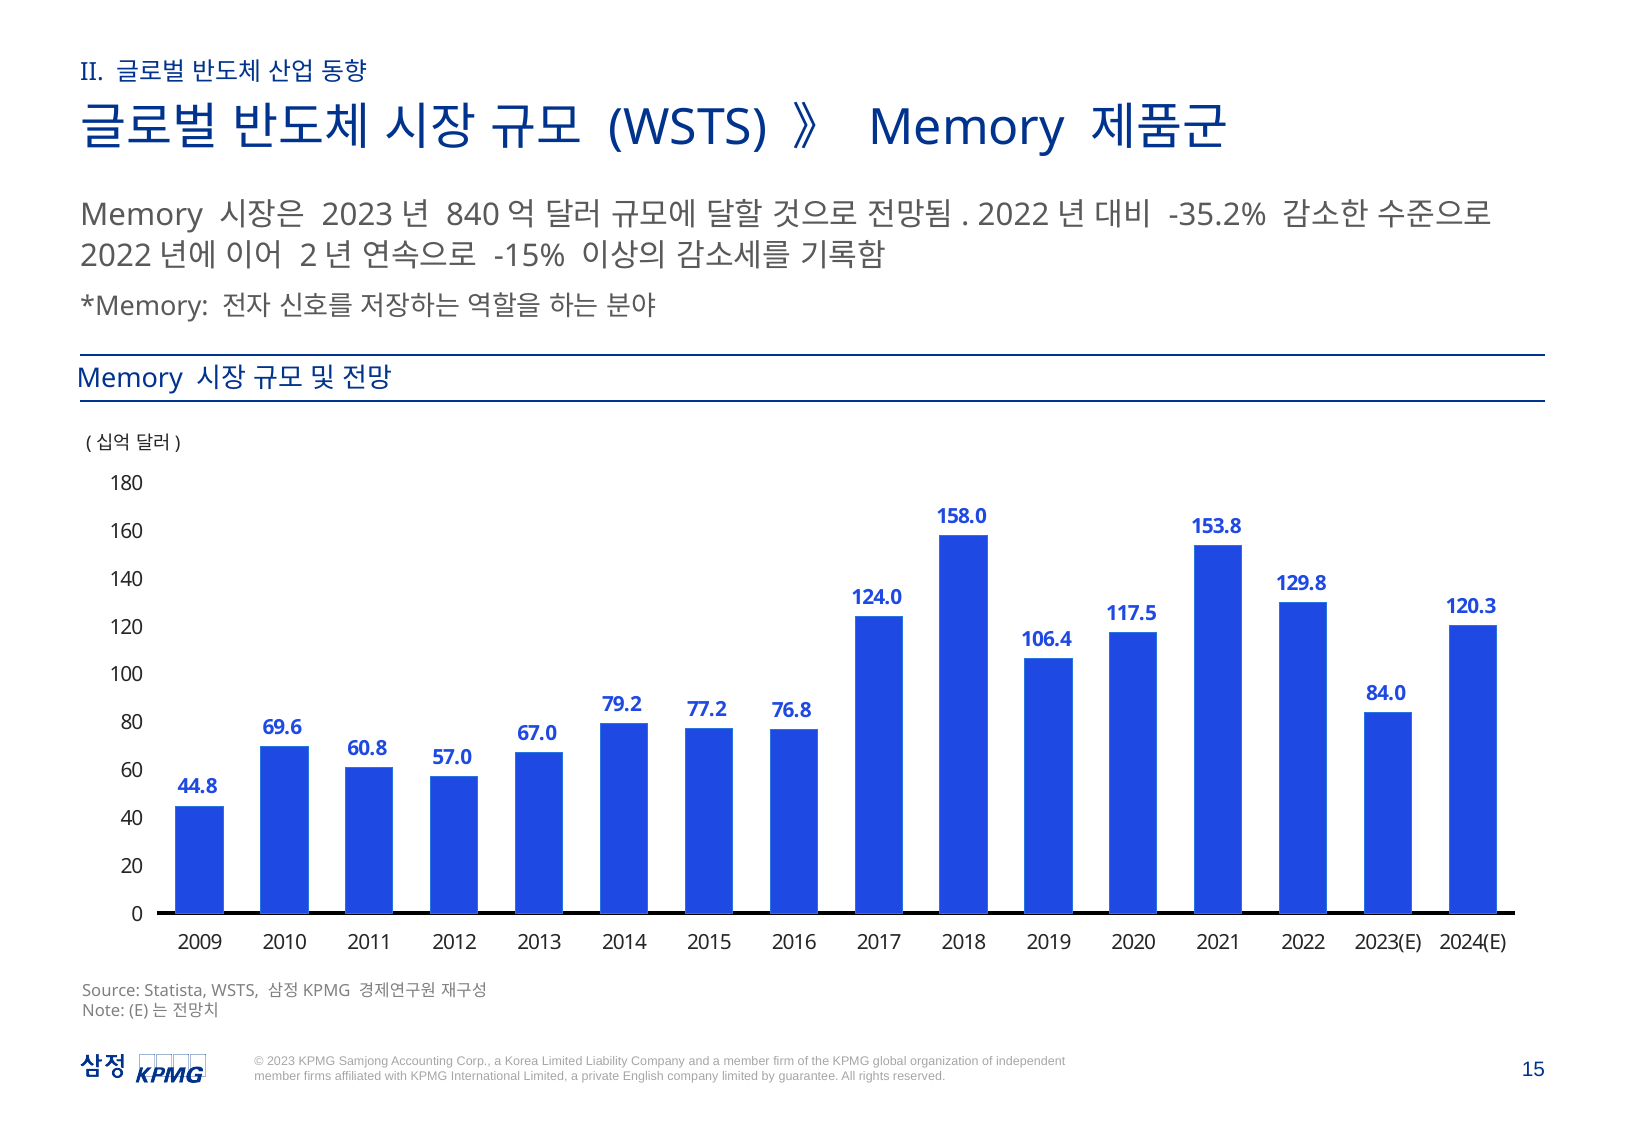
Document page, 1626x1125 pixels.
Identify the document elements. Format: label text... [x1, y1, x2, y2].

chart [79, 458, 1545, 967]
list II. 글로벌 반도체 산업 동향 [80, 54, 1545, 85]
text_box (십억 달러) [80, 422, 250, 457]
text_box Source: Statista, WSTS, 삼정KPMG 경제연구원 재구성 Note: (E)는 전망치 [82, 979, 749, 1020]
picture [80, 1054, 206, 1083]
list Memory 시장은 2023년 840억 달러 규모에 달할 것으로 전망됨. 2022년 대비 -35.2% 감소한 수준으로 2022년에 이어 2년 연속으로 -15% 이상의 감소세를 기록함 *Memory: 전자 신호를 저장하는 역할을 하는 분야 [80, 190, 1545, 333]
list 글로벌 반도체 시장 규모 (WSTS) 》 Memory 제품군 [80, 101, 1545, 155]
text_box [79, 355, 1545, 401]
